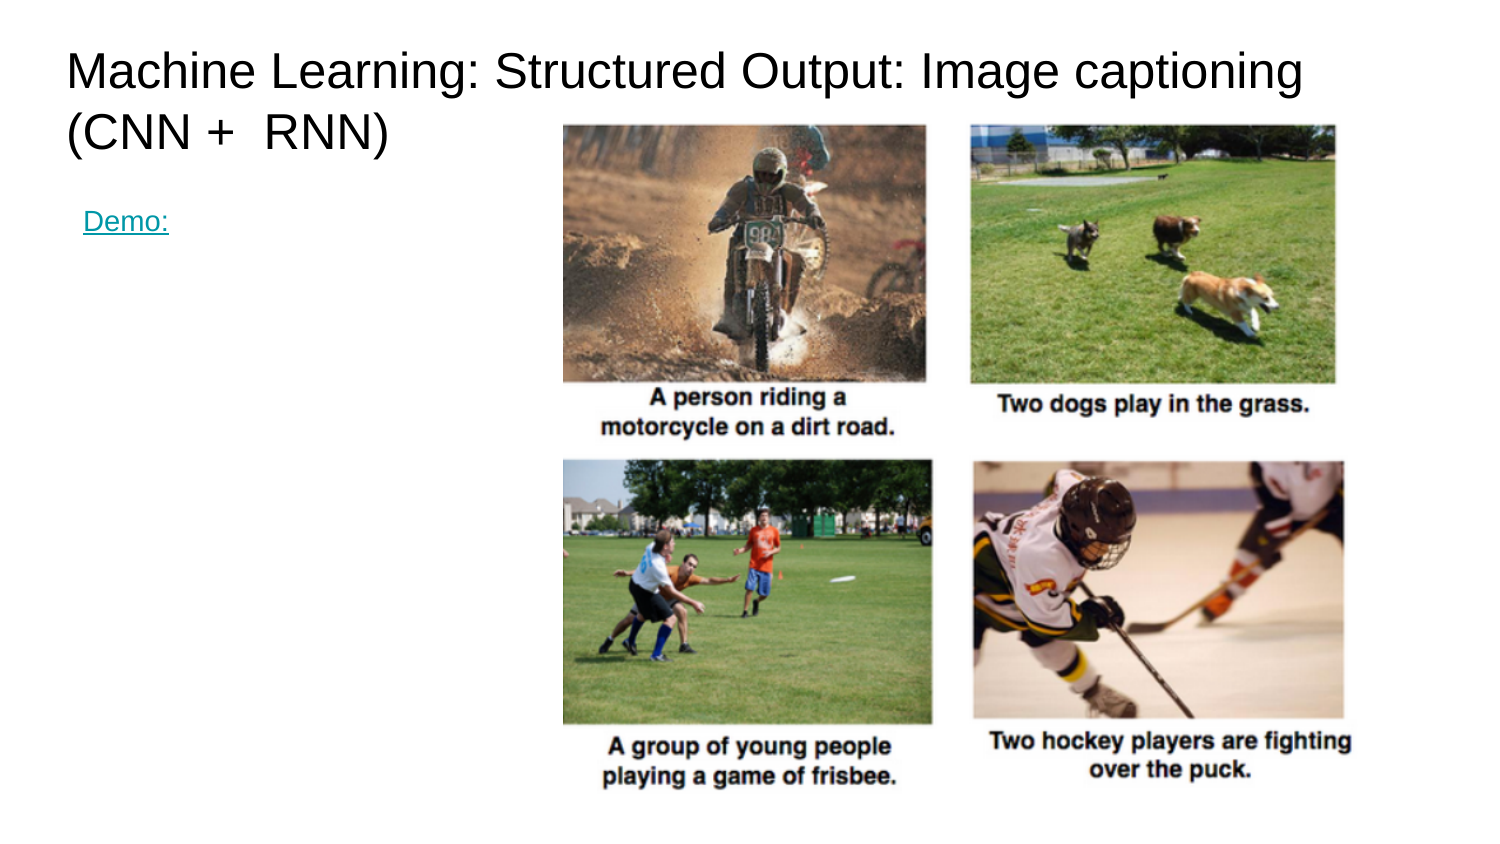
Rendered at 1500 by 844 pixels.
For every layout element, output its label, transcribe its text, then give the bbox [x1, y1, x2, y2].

title Machine Learning: Structured Output: Image captioning (CNN + RNN) [51, 23, 1449, 118]
text_box Demo: [68, 187, 557, 253]
picture [562, 117, 1373, 794]
